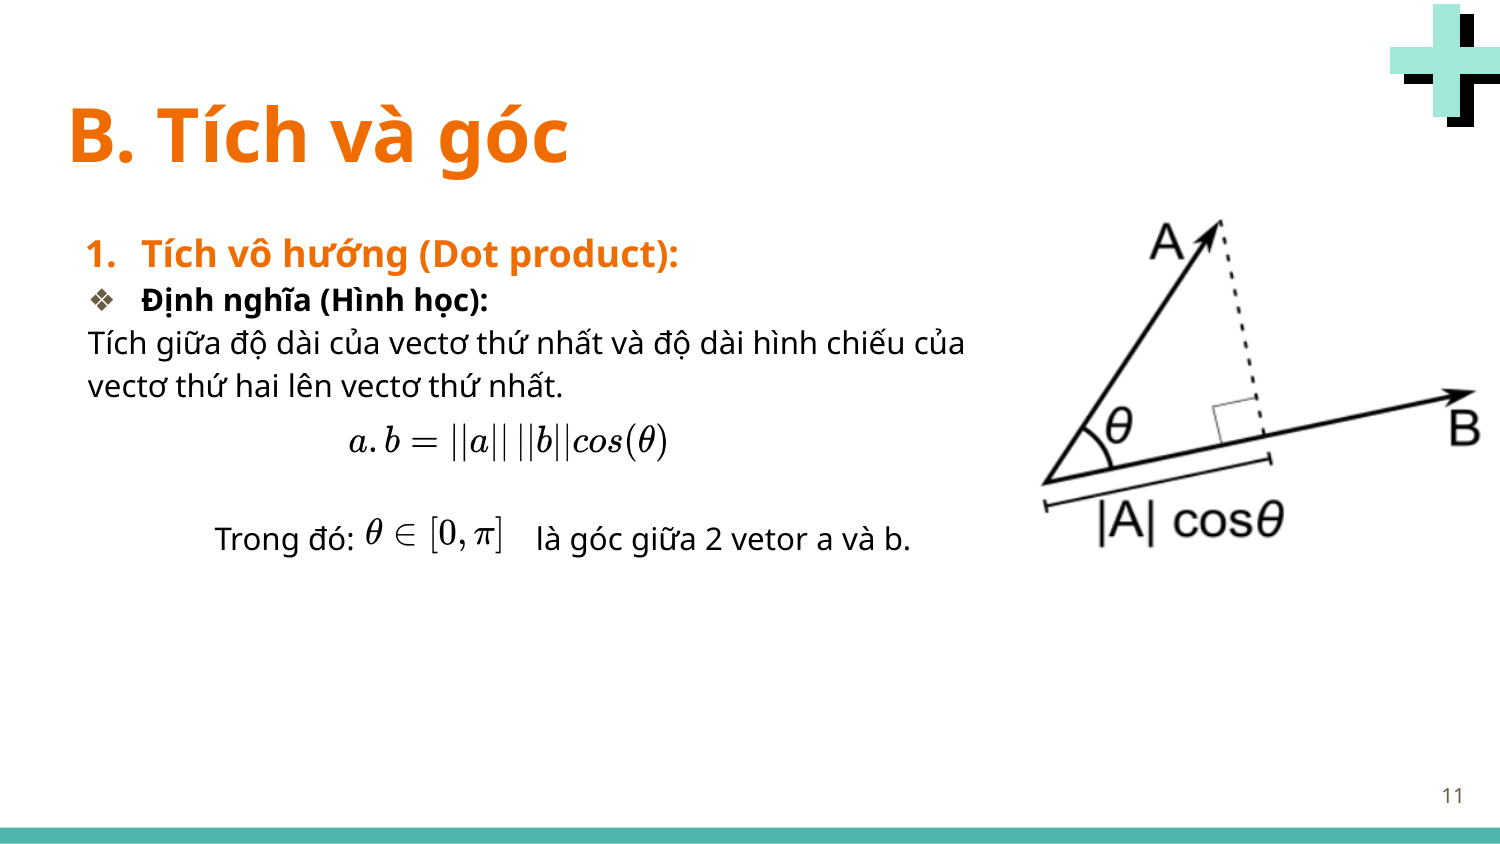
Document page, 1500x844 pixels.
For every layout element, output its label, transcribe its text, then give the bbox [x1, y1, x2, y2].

picture [998, 207, 1500, 567]
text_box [1389, 3, 1500, 128]
list Tích vô hướng (Dot product): Định nghĩa (Hình học): Tích giữa độ dài của vectơ thứ nhất và độ dài hình chiếu của vectơ thứ hai lên vectơ thứ nhất. Trong đó: là góc giữa 2 vetor a và b. [51, 207, 999, 750]
title B. Tích và góc [51, 72, 1449, 189]
picture [365, 513, 505, 556]
slide_number 11 [1389, 764, 1480, 830]
picture [348, 421, 670, 464]
